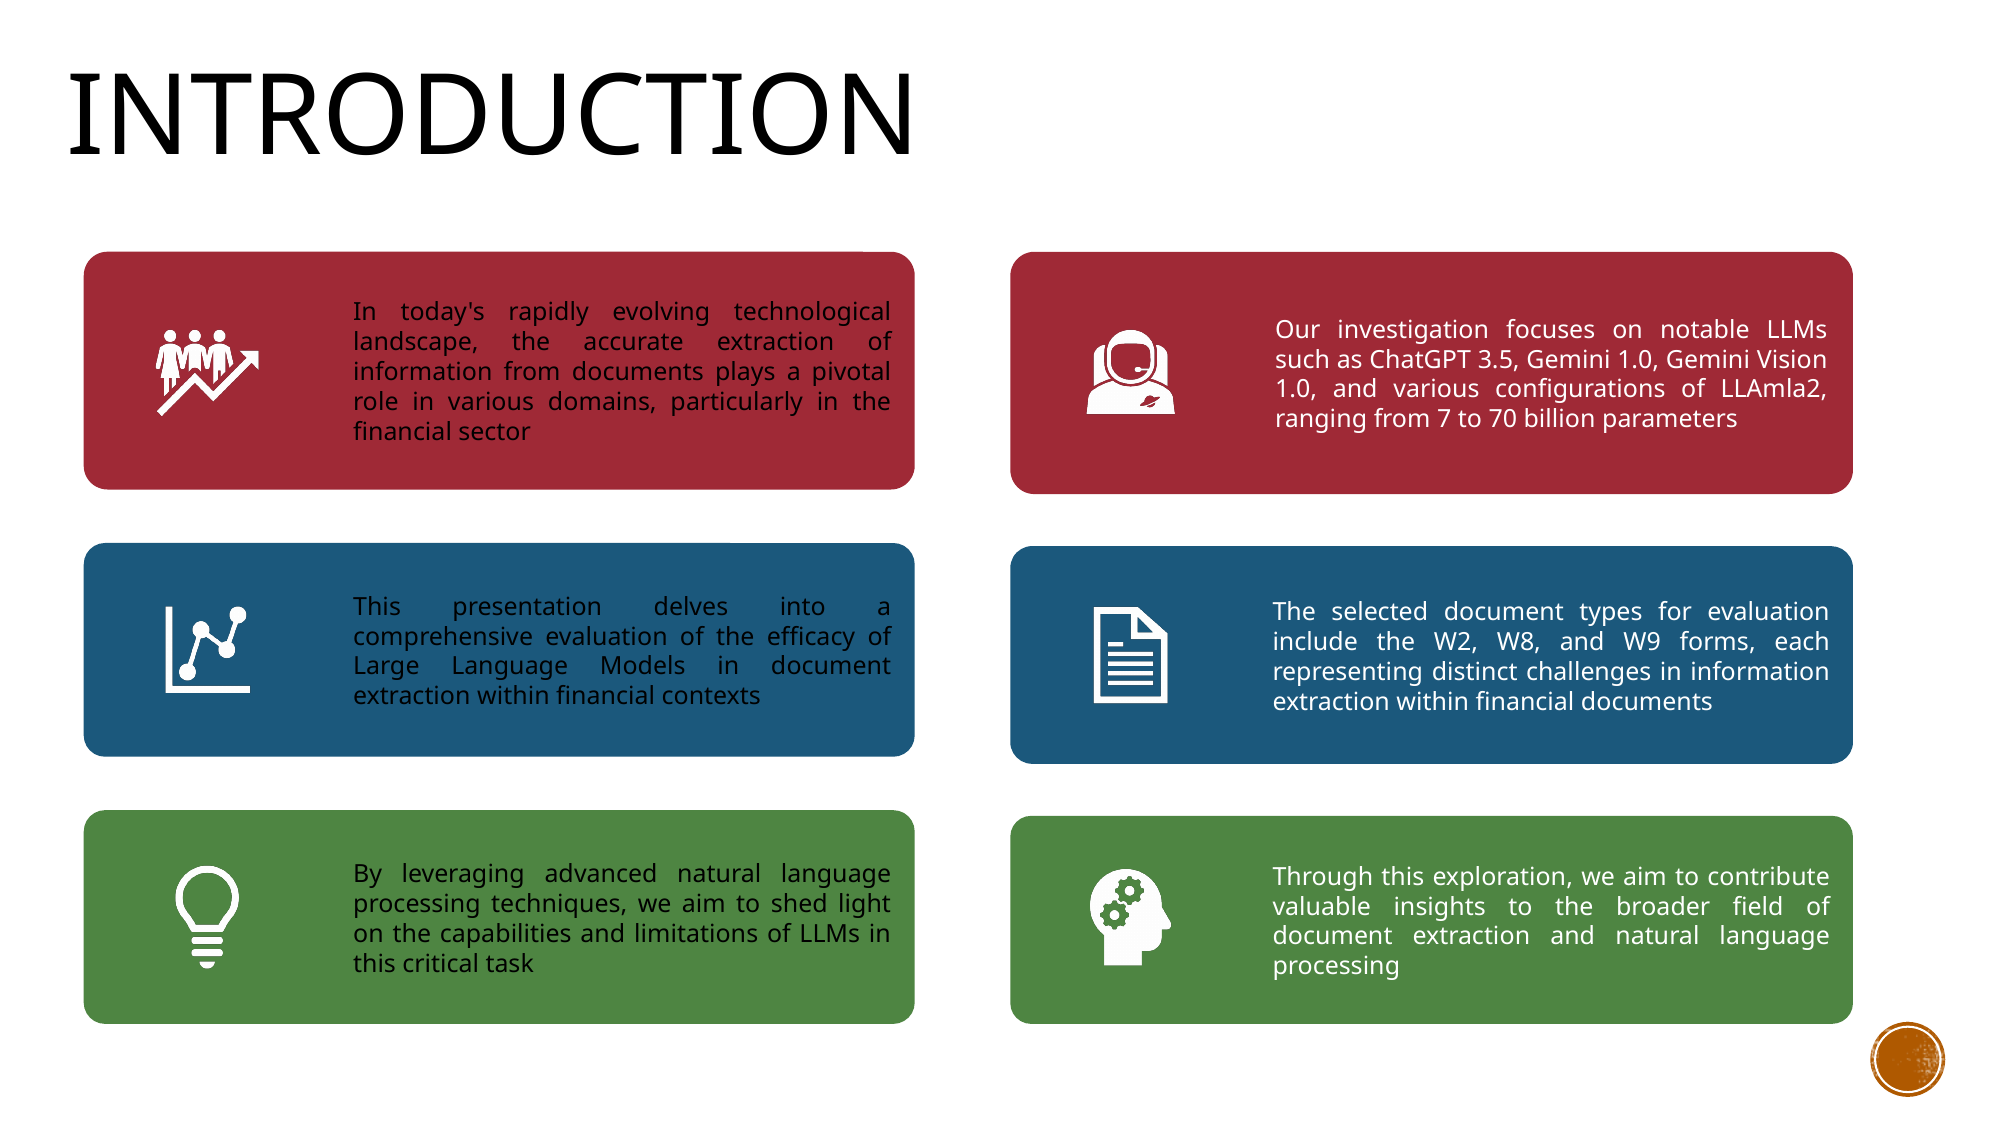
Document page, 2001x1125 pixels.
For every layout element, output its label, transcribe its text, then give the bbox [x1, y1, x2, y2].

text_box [1012, 253, 1852, 1022]
title Introduction [51, 0, 2000, 236]
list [86, 253, 914, 1022]
